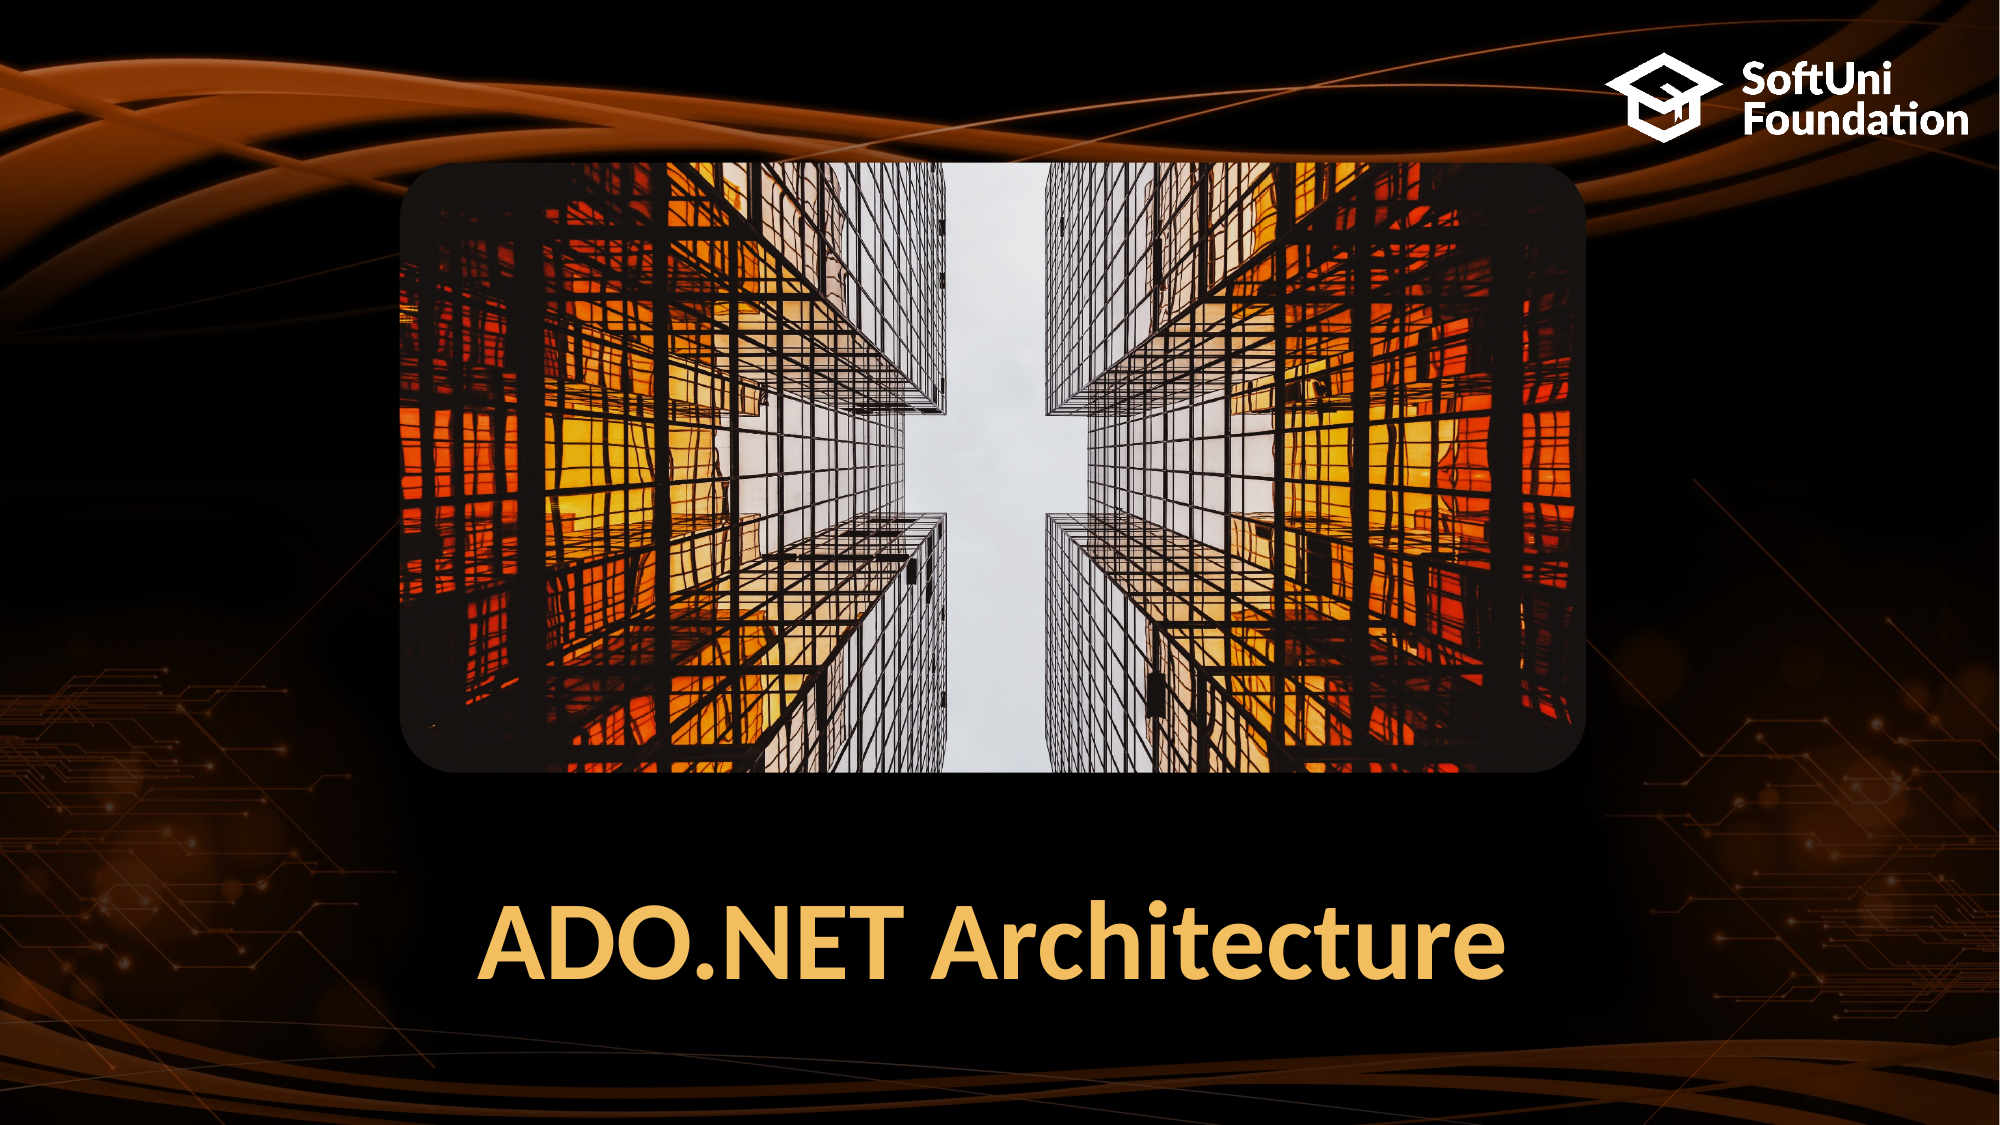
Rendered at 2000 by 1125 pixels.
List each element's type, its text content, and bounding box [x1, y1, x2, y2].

title ADO.NET Architecture [142, 875, 1843, 1010]
picture [0, 0, 2000, 1125]
